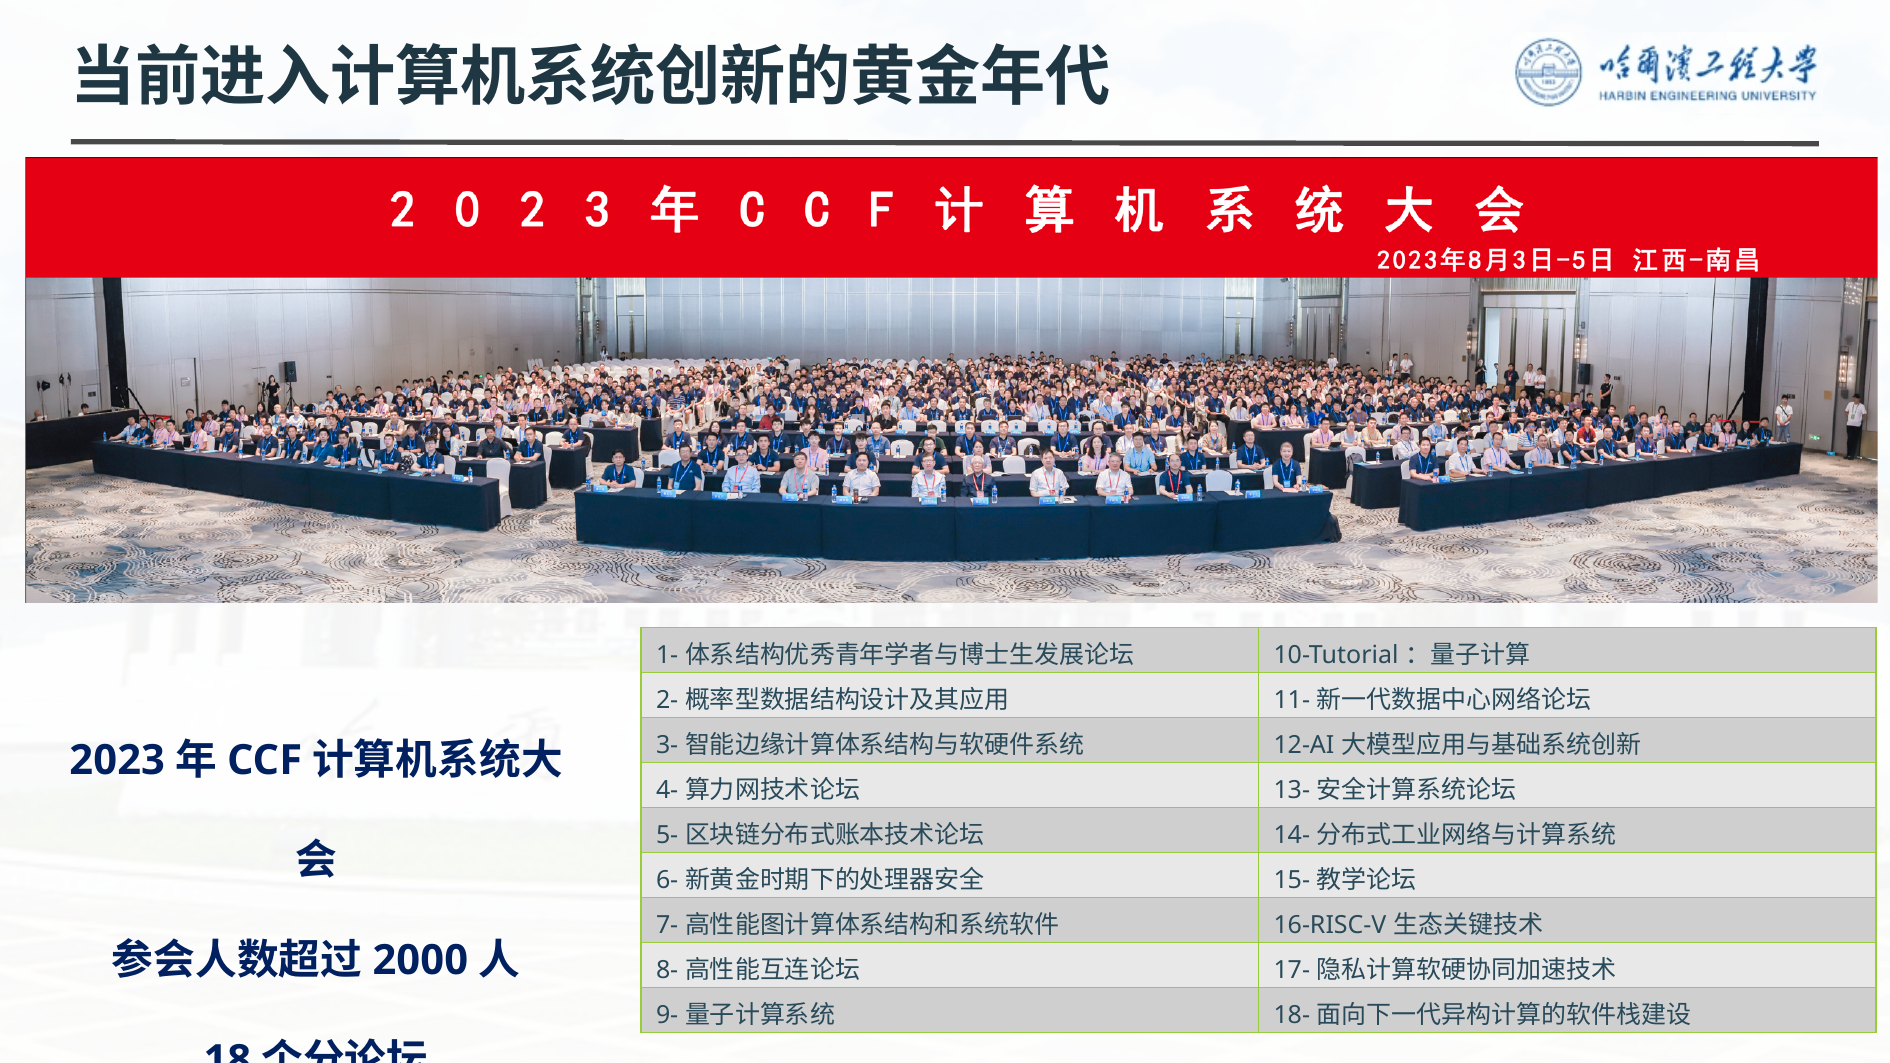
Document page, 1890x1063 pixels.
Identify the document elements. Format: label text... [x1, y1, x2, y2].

table_cell 9-量子计算系统 [642, 988, 1258, 1032]
table_cell 3-智能边缘计算体系结构与软硬件系统 [642, 718, 1258, 762]
table_cell 12-AI大模型应用与基础系统创新 [1259, 718, 1875, 762]
table_cell 15-教学论坛 [1259, 853, 1875, 897]
text_box 当前进入计算机系统创新的黄金年代 [70, 23, 1493, 118]
table_header 10-Tutorial：量子计算 [1259, 628, 1875, 672]
table_cell 11-新一代数据中心网络论坛 [1259, 673, 1875, 717]
text_box 2023年CCF计算机系统大会 参会人数超过2000人 18个分论坛 [39, 675, 593, 1063]
table_header 1-体系结构优秀青年学者与博士生发展论坛 [642, 628, 1258, 672]
table_cell 7-高性能图计算体系结构和系统软件 [642, 898, 1258, 942]
table_cell 2-概率型数据结构设计及其应用 [642, 673, 1258, 717]
table_cell 18-面向下一代异构计算的软件栈建设 [1259, 988, 1875, 1032]
table_cell 6-新黄金时期下的处理器安全 [642, 853, 1258, 897]
picture [1511, 32, 1824, 113]
table_cell 17-隐私计算软硬协同加速技术 [1259, 943, 1875, 987]
table_cell 16-RISC-V生态关键技术 [1259, 898, 1875, 942]
picture [25, 156, 1878, 603]
table_cell 8-高性能互连论坛 [642, 943, 1258, 987]
table_cell 5-区块链分布式账本技术论坛 [642, 808, 1258, 852]
table_cell 13-安全计算系统论坛 [1259, 763, 1875, 807]
table_cell 4-算力网技术论坛 [642, 763, 1258, 807]
table_cell 14-分布式工业网络与计算系统 [1259, 808, 1875, 852]
